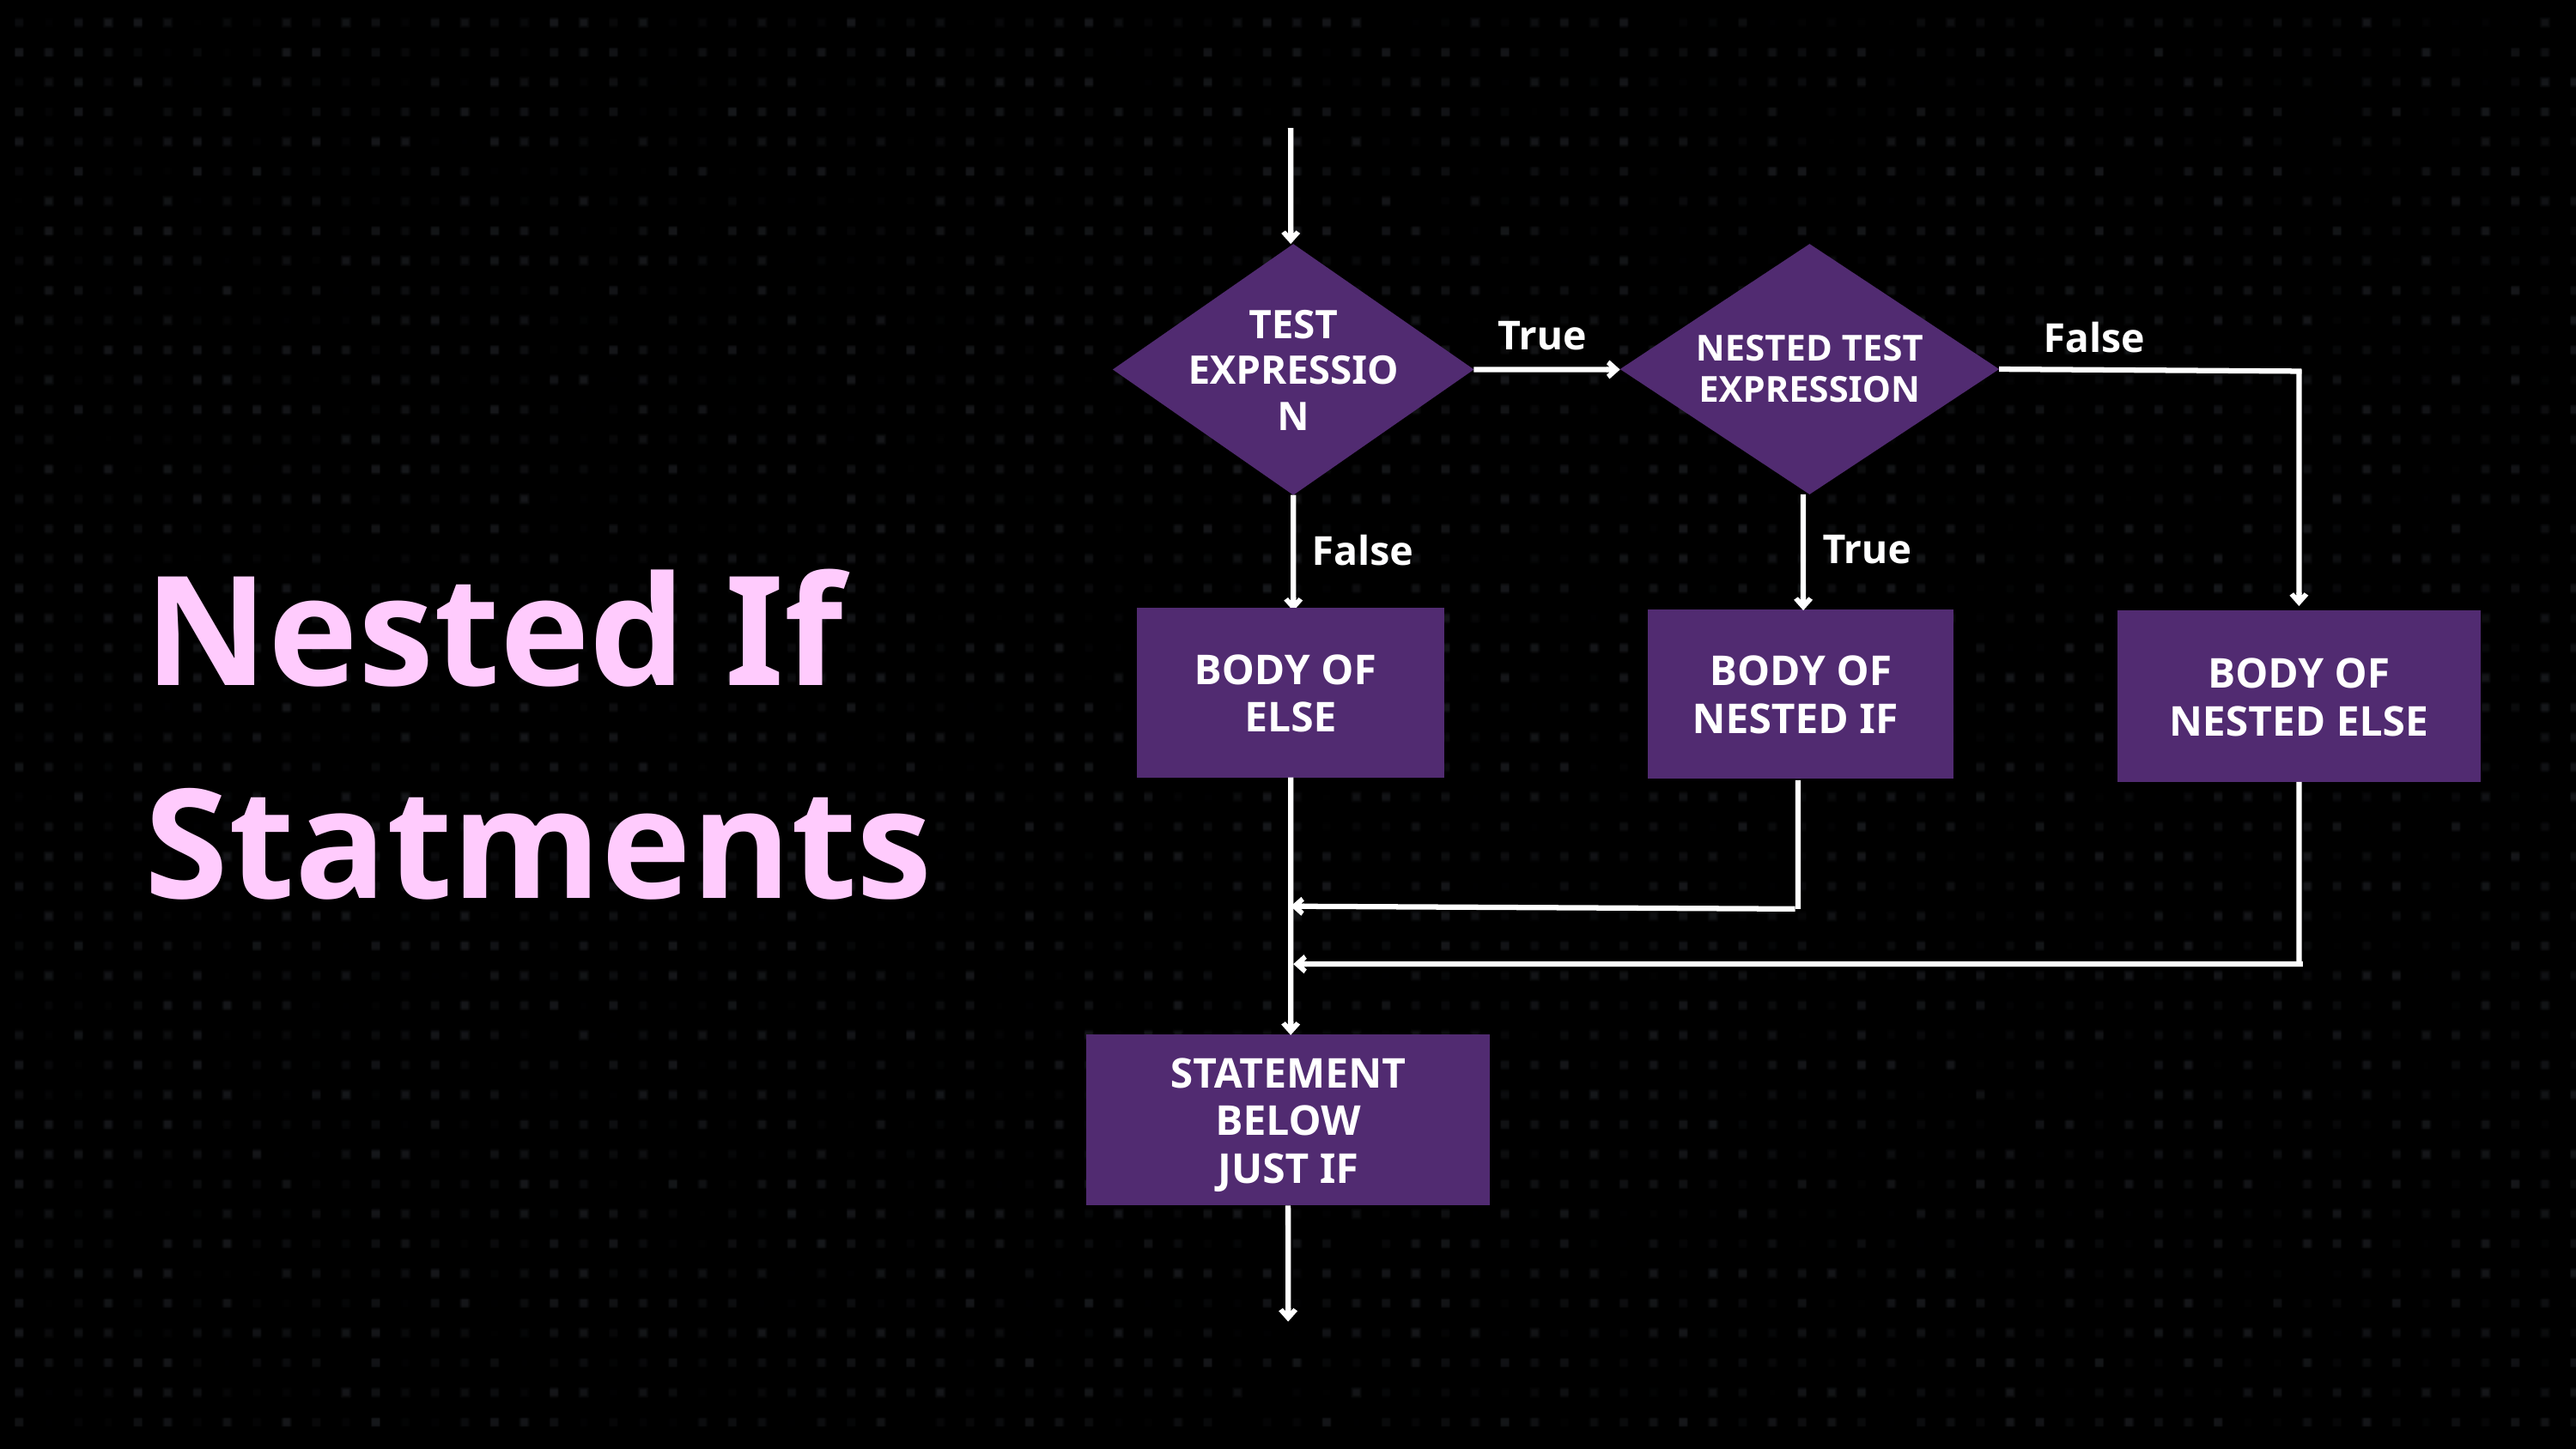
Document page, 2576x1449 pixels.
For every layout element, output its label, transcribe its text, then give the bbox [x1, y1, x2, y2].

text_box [1136, 607, 1445, 778]
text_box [1112, 243, 1474, 495]
text_box True [1822, 524, 1911, 608]
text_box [2117, 609, 2482, 783]
text_box [0, 0, 2576, 1449]
text_box True [1498, 311, 1587, 403]
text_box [1085, 1034, 1491, 1206]
text_box False [1267, 517, 1458, 573]
text_box False [2003, 304, 2190, 361]
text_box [1619, 243, 2000, 495]
text_box [2293, 369, 2306, 606]
text_box Nested If Statments [144, 503, 1121, 930]
text_box [1293, 957, 2303, 971]
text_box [1648, 609, 1953, 779]
